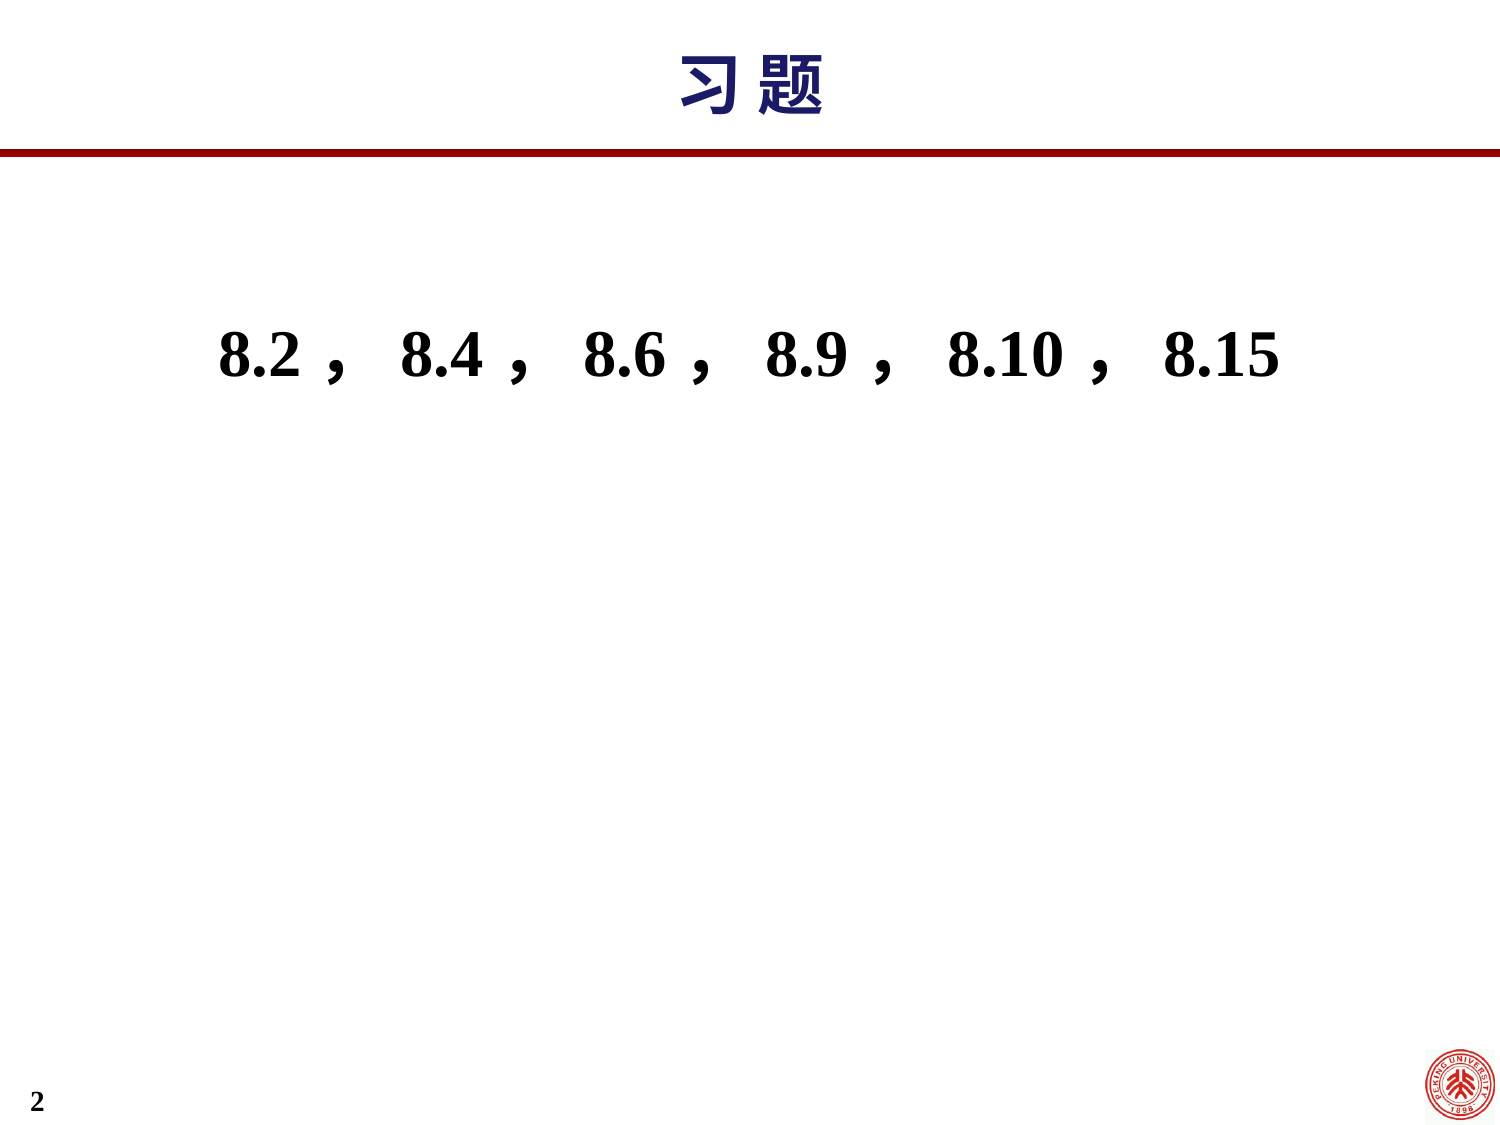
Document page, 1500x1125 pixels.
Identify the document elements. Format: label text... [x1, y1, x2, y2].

text_box 习 题 [112, 20, 1388, 146]
text_box 8.2，8.4，8.6，8.9，8.10，8.15 [203, 302, 1296, 398]
text_box [0, 149, 1500, 157]
picture [1425, 1049, 1495, 1125]
footer 2 [0, 1074, 76, 1113]
